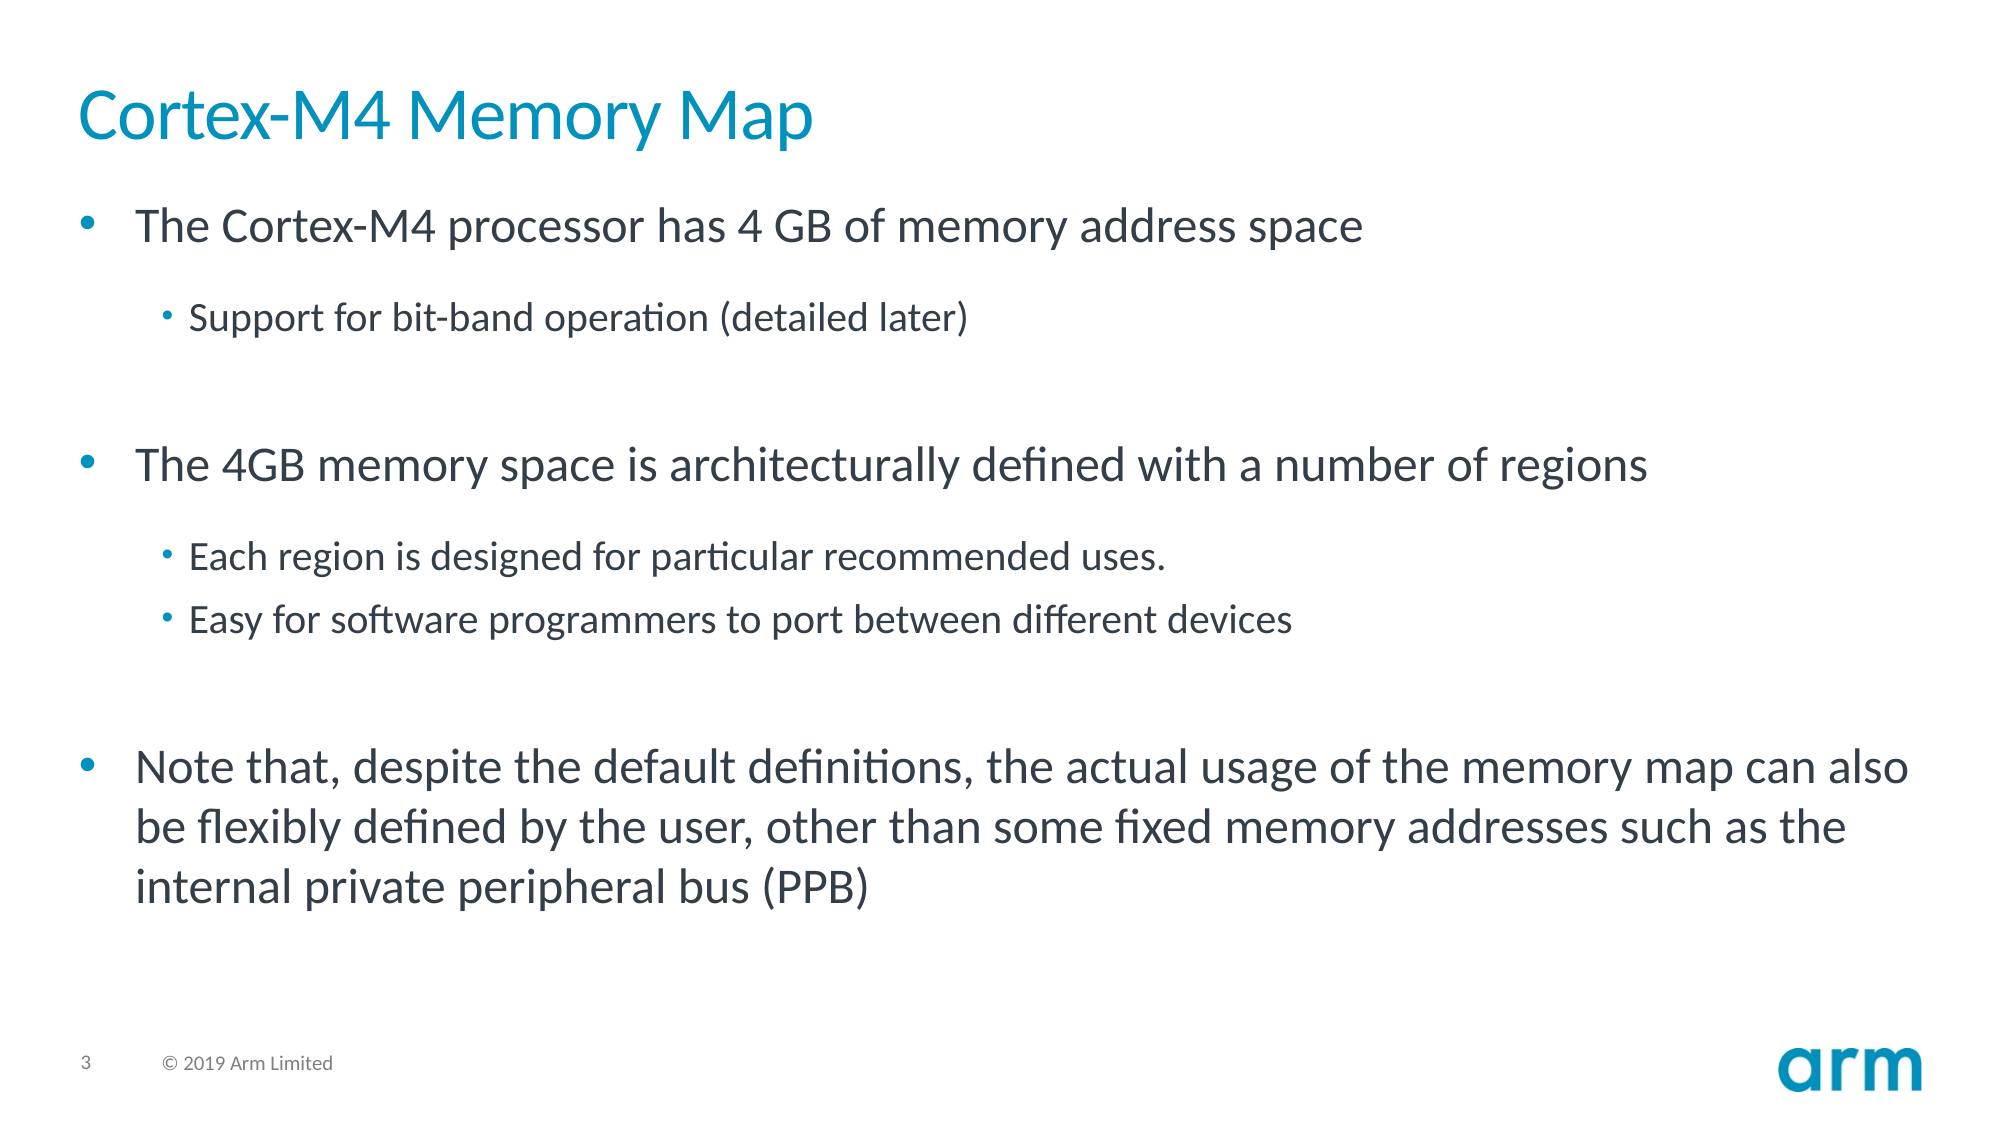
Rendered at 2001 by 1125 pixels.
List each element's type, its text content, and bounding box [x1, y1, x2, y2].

picture [1889, 1048, 1903, 1053]
picture [1803, 1048, 1922, 1092]
picture [1788, 1056, 1812, 1083]
picture [1778, 1048, 1794, 1067]
title Cortex-M4 Memory Map [78, 78, 1922, 186]
picture [1911, 1048, 1922, 1062]
list The Cortex-M4 processor has 4 GB of memory address space Support for bit-band operation (detailed later) The 4GB memory space is architecturally defined with a number of regions Each region is designed for particular recommended uses. Easy for software programmers to port between different devices Note that, despite the default definitions, the actual usage of the memory map can also be flexibly defined by the user, other than some fixed memory addresses such as the internal private peripheral bus (PPB) [78, 192, 1922, 1004]
picture [1778, 1072, 1794, 1092]
